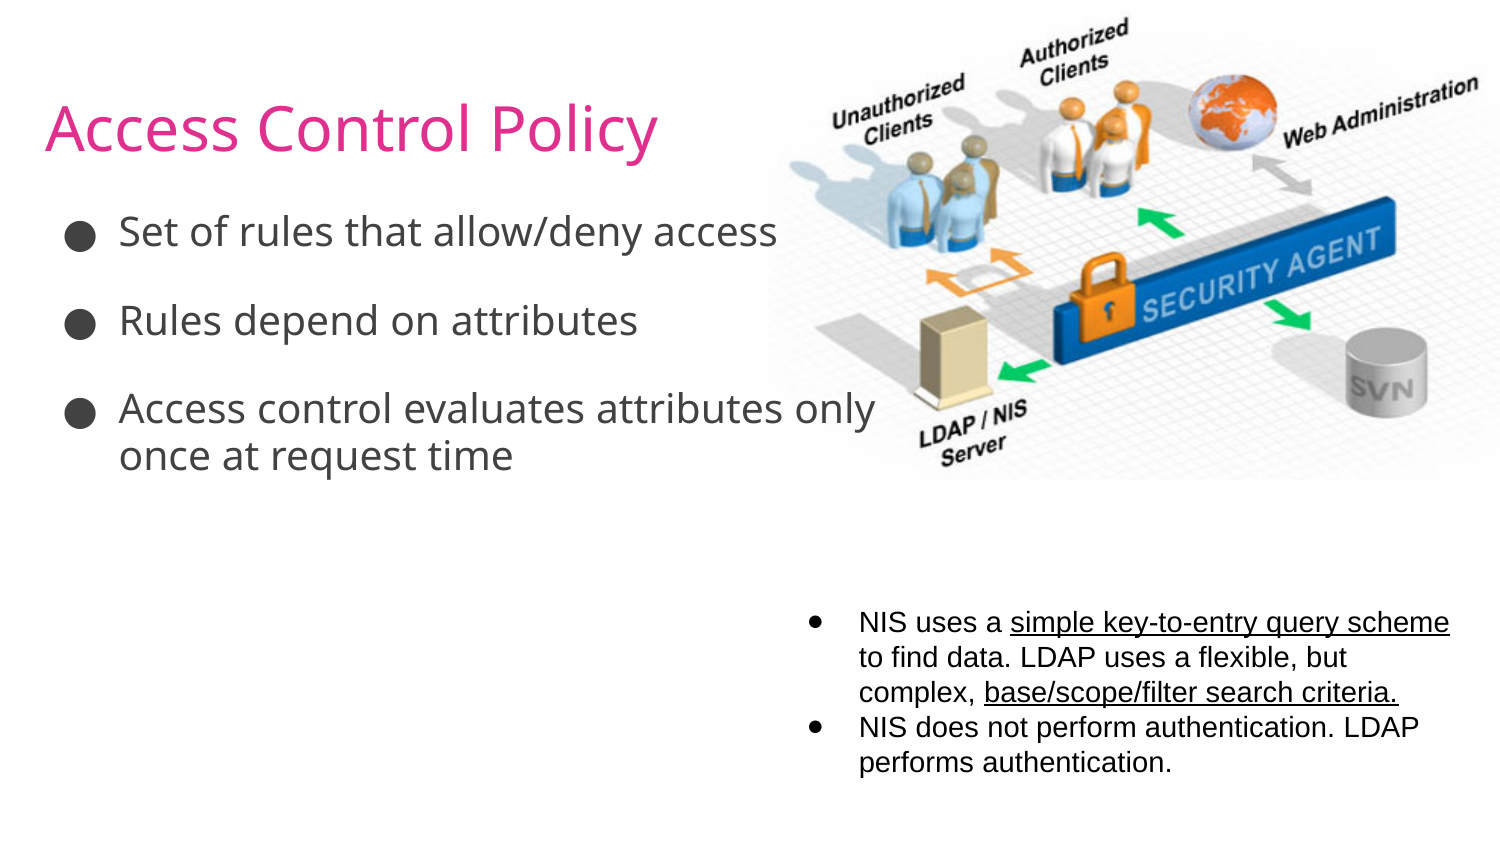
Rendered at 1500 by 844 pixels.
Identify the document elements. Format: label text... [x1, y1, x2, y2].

picture [768, 9, 1500, 480]
list Set of rules that allow/deny access Rules depend on attributes Access control evaluates attributes only once at request time [47, 202, 893, 728]
text_box NIS uses a simple key-to-entry query scheme to find data. LDAP uses a flexible, but complex, base/scope/filter search criteria. NIS does not perform authentication. LDAP performs authentication. [768, 588, 1467, 793]
title Access Control Policy [0, 70, 763, 183]
